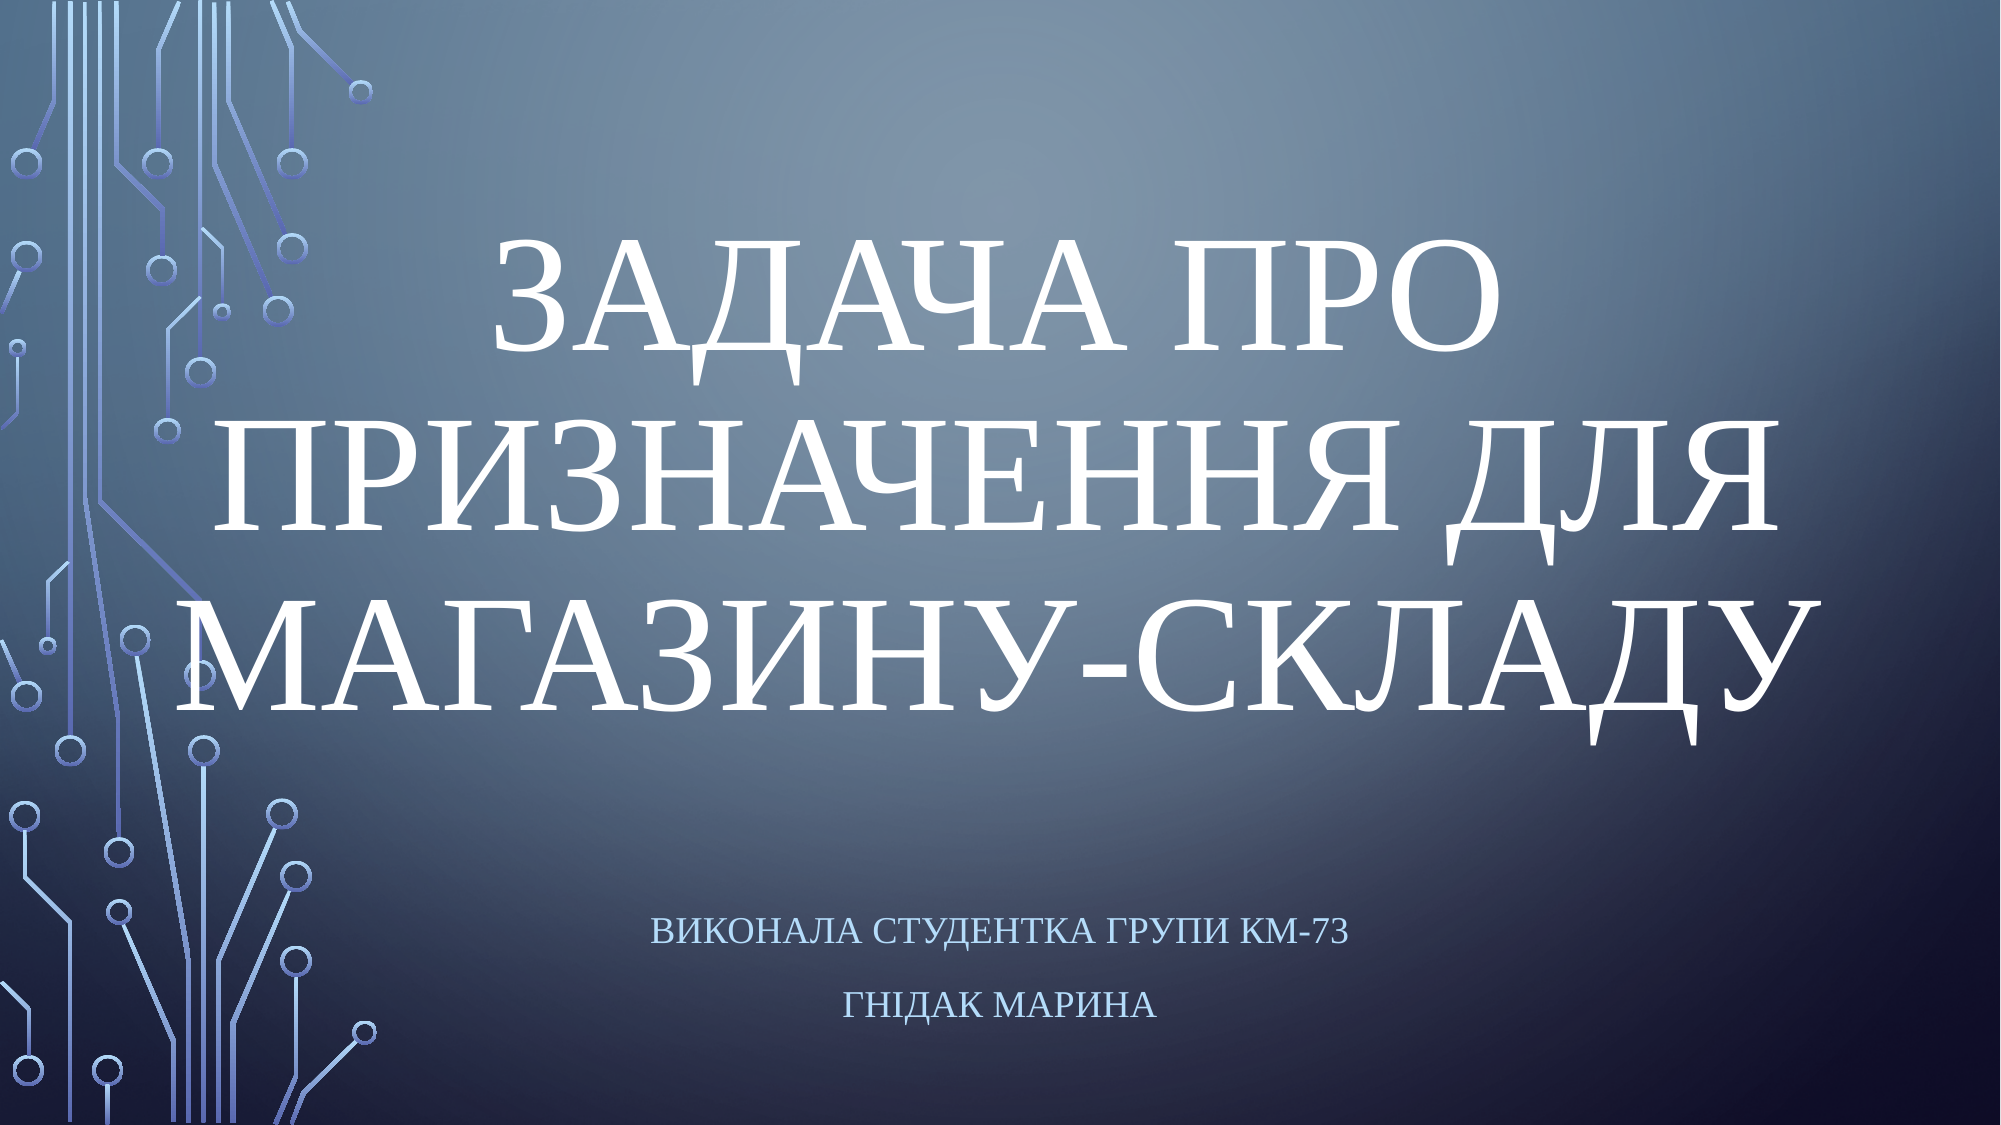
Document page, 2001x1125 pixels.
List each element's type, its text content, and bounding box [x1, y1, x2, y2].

subtitle Виконала студентка групи КМ-73 Гнідак Марина [604, 889, 1396, 1074]
title Задача про призначення для магазину-складу [87, 169, 1908, 754]
